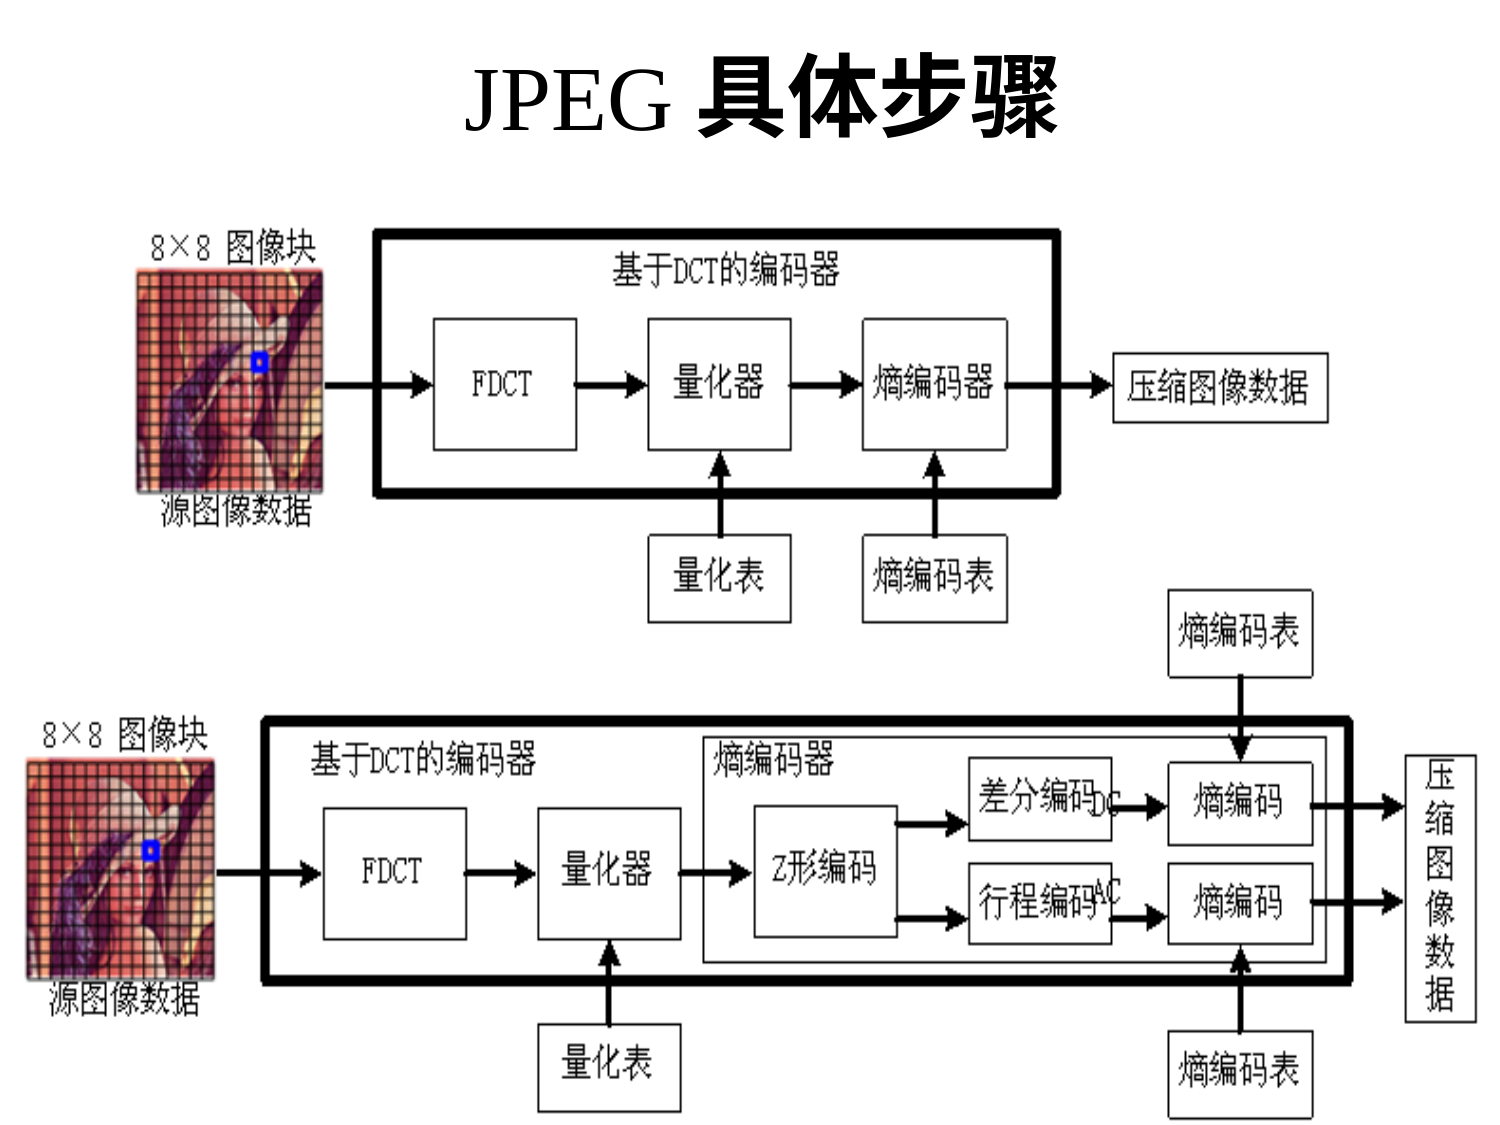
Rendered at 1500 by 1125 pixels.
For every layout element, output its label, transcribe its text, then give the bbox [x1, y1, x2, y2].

picture [13, 199, 1483, 1125]
title JPEG具体步骤 [88, 0, 1439, 188]
